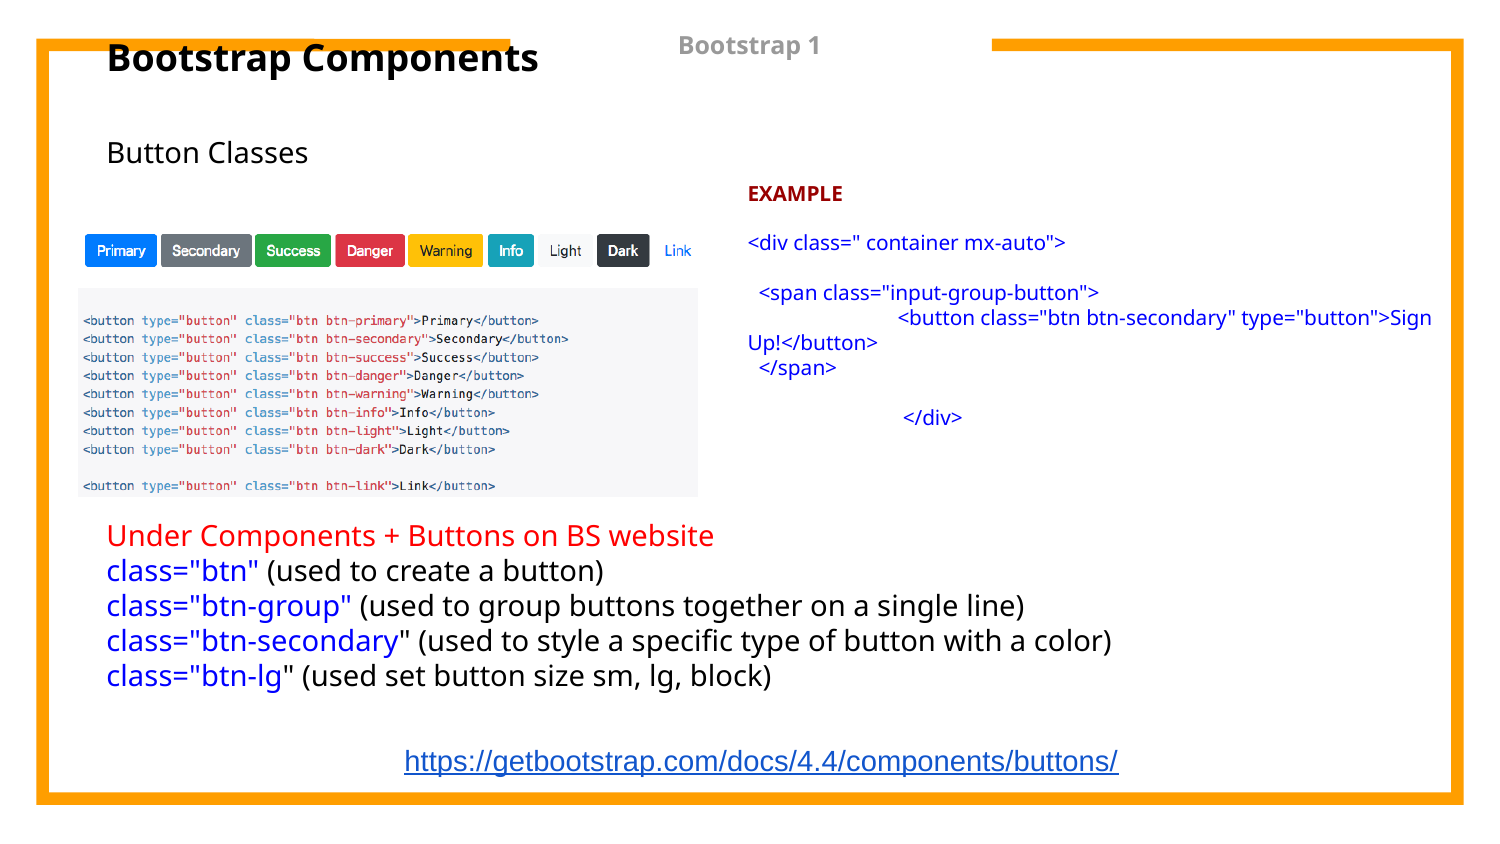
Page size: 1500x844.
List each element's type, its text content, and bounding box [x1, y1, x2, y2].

text_box EXAMPLE <div class=" container mx-auto"> <span class="input-group-button"> <button class="btn btn-secondary" type="button">Sign Up!</button> </span> </div> [732, 248, 1461, 467]
text_box https://getbootstrap.com/docs/4.4/components/buttons/ [389, 727, 1147, 791]
text_box Bootstrap Components Button Classes Under Components + Buttons on BS website class="btn" (used to create a button) class="btn-group" (used to group buttons together on a single line) class="btn-secondary" (used to style a specific type of button with a color) class="btn-lg" (used set button size sm, lg, block) [91, 496, 1433, 816]
title Bootstrap 1 [531, 15, 969, 136]
picture [78, 228, 698, 497]
